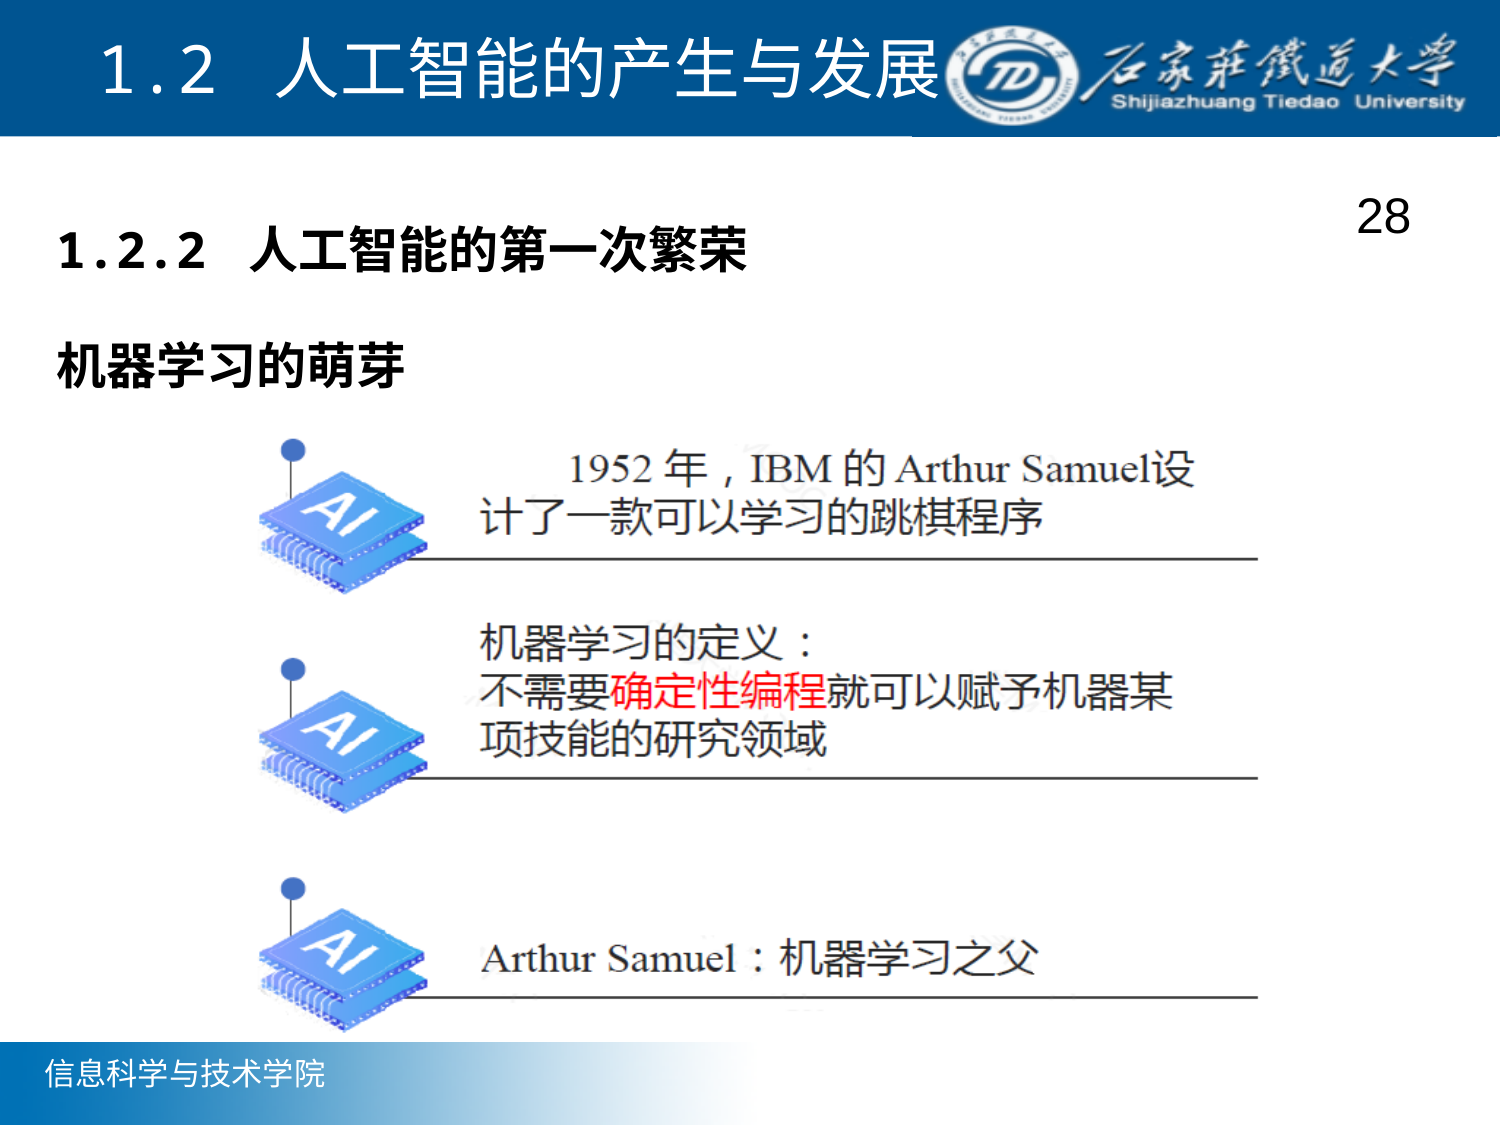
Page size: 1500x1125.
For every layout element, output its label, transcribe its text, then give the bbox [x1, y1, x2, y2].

text_box 28 [1341, 176, 1427, 252]
picture [0, 420, 1500, 1125]
text_box 1.2 人工智能的产生与发展 [82, 19, 956, 176]
text_box 1.2.2 人工智能的第一次繁荣 机器学习的萌芽 [45, 176, 1500, 308]
picture [912, 0, 1497, 137]
